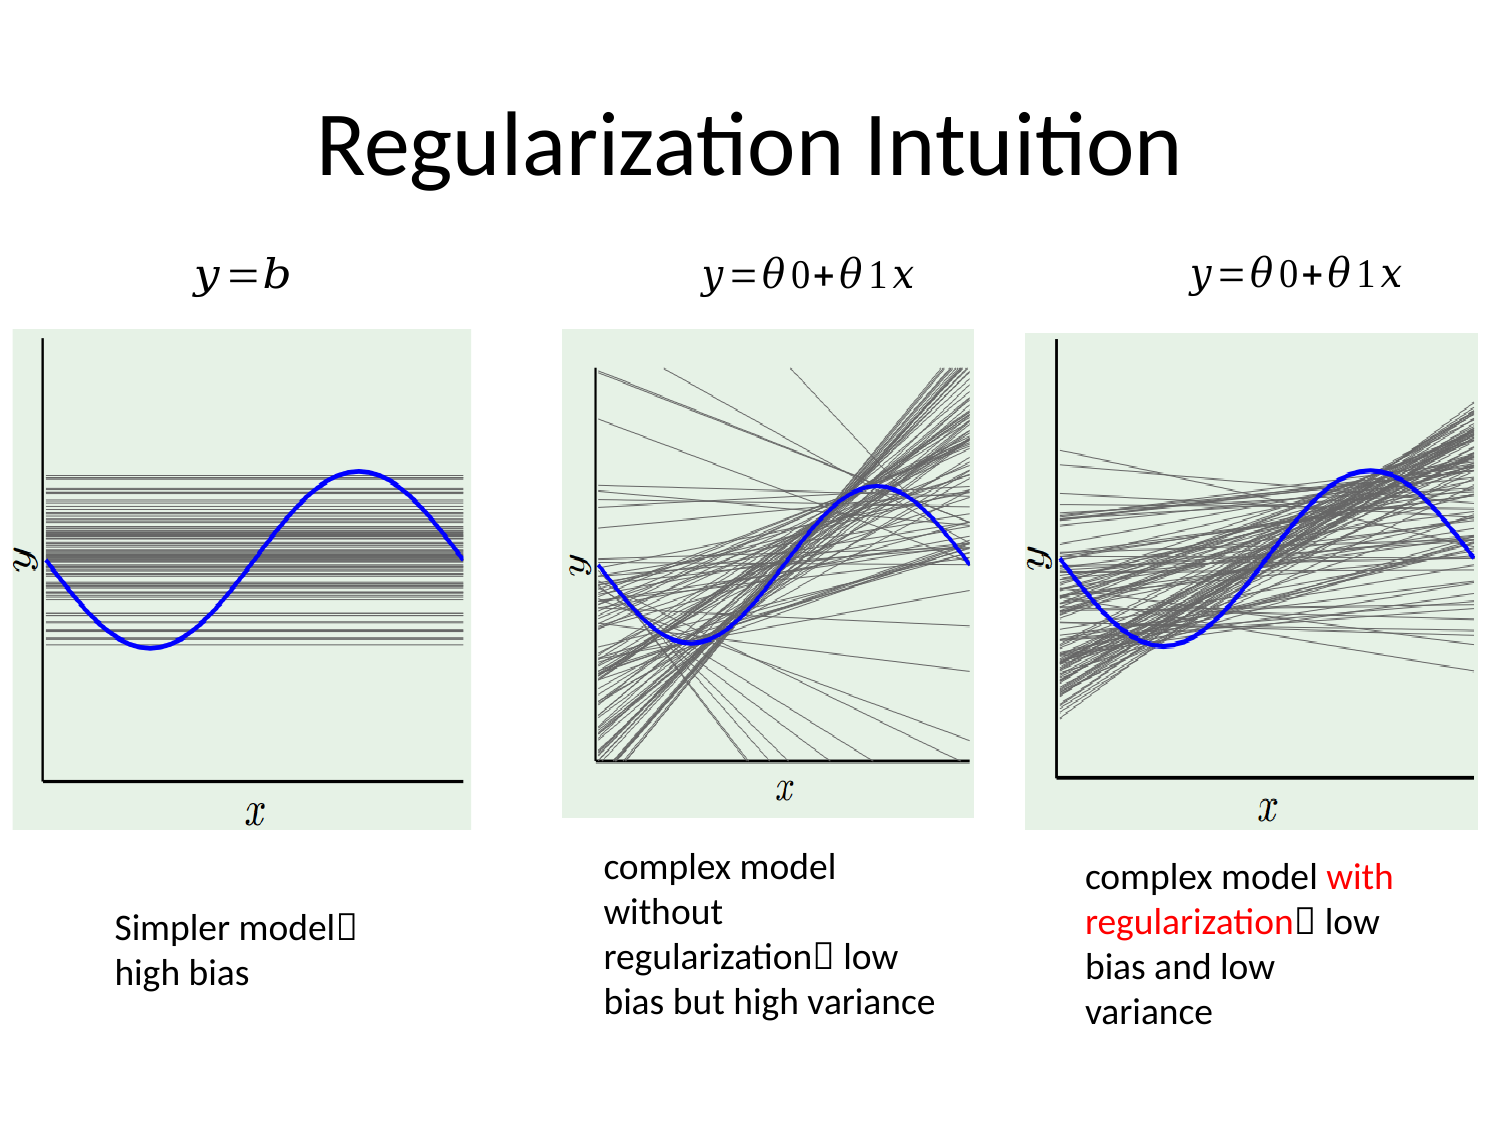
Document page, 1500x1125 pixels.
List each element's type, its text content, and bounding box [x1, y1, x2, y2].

text_box complex model without regularization low bias but high variance [588, 835, 971, 1030]
title Regularization Intuition [75, 45, 1425, 233]
picture [12, 328, 472, 830]
text_box complex model with regularization low bias and low variance [1070, 844, 1425, 1039]
picture [1024, 332, 1478, 830]
text_box Simpler model high bias [99, 895, 413, 1001]
picture [562, 328, 974, 818]
